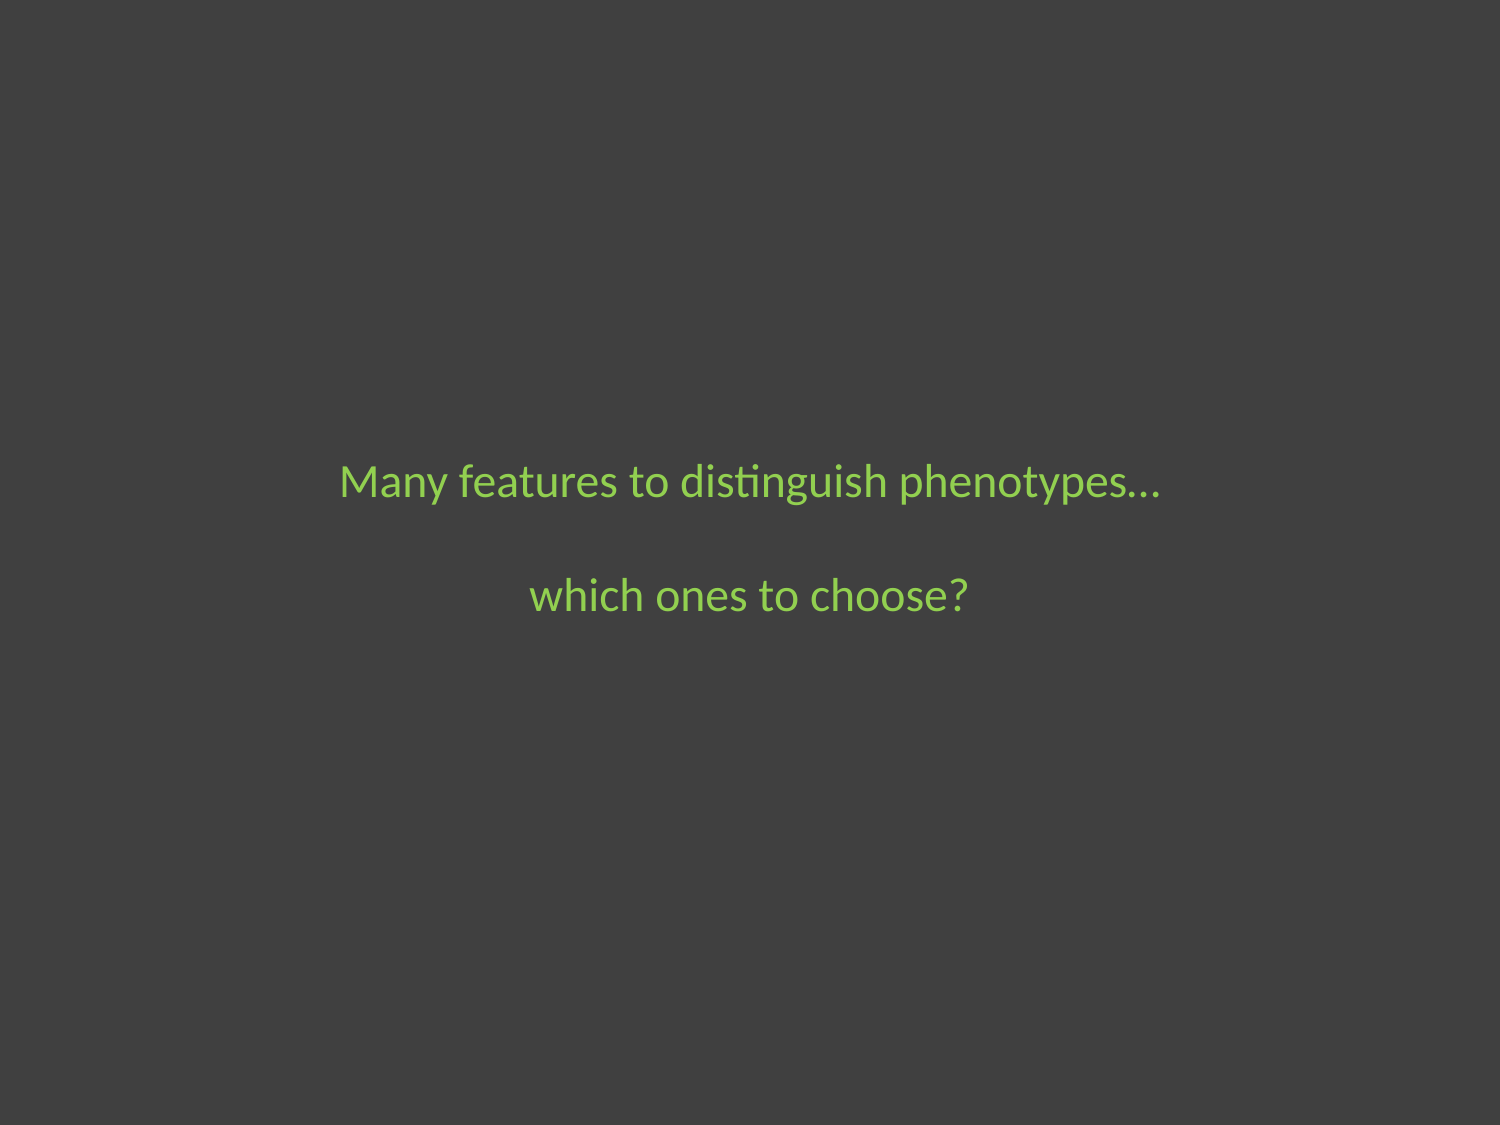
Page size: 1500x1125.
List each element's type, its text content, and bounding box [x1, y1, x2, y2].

title Many features to distinguish phenotypes… which ones to choose? [75, 441, 1425, 630]
